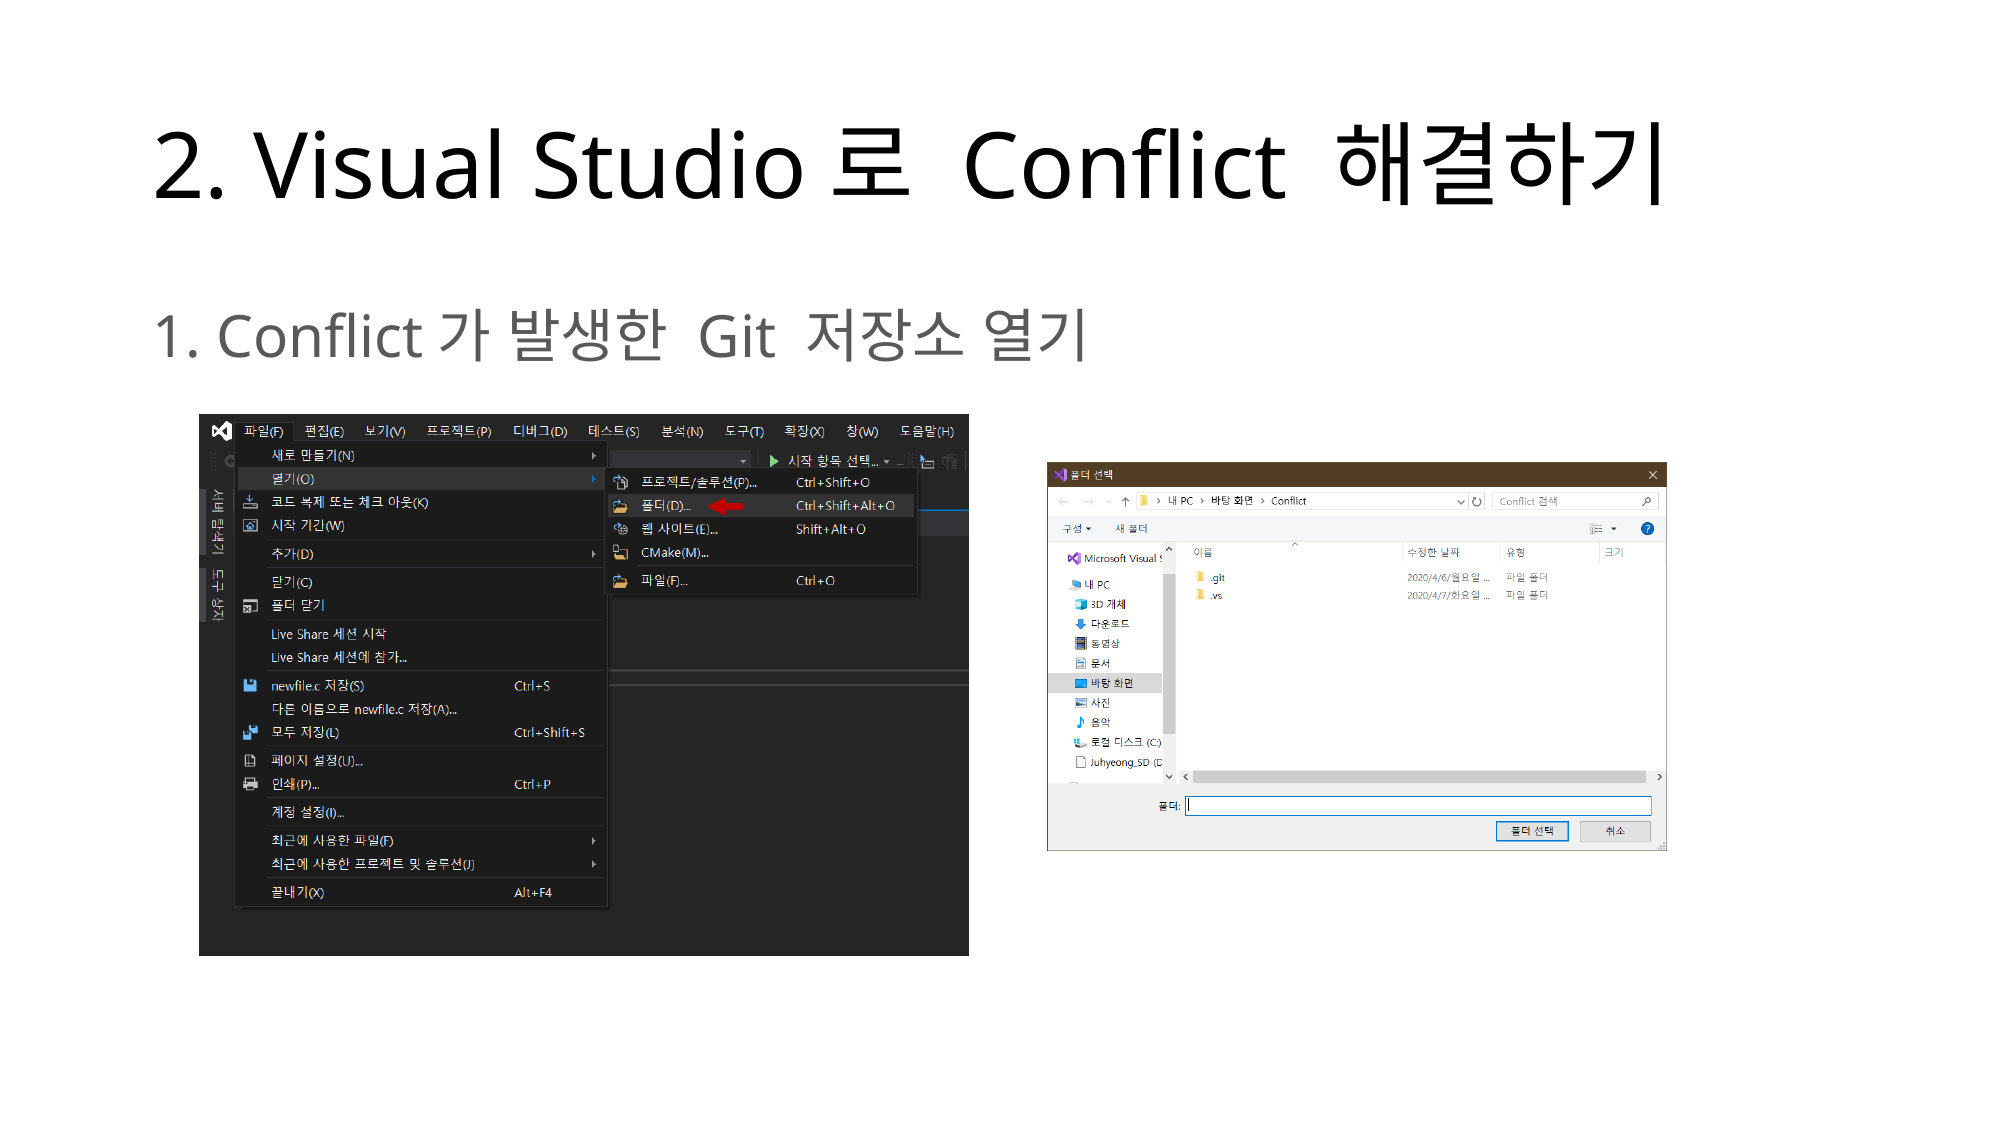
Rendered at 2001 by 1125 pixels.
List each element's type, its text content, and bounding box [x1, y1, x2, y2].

picture [1047, 462, 1667, 851]
list 1. Conflict가 발생한 Git 저장소 열기 [137, 299, 1863, 1014]
picture [199, 414, 969, 956]
title 2. Visual Studio로 Conflict 해결하기 [137, 59, 1863, 278]
